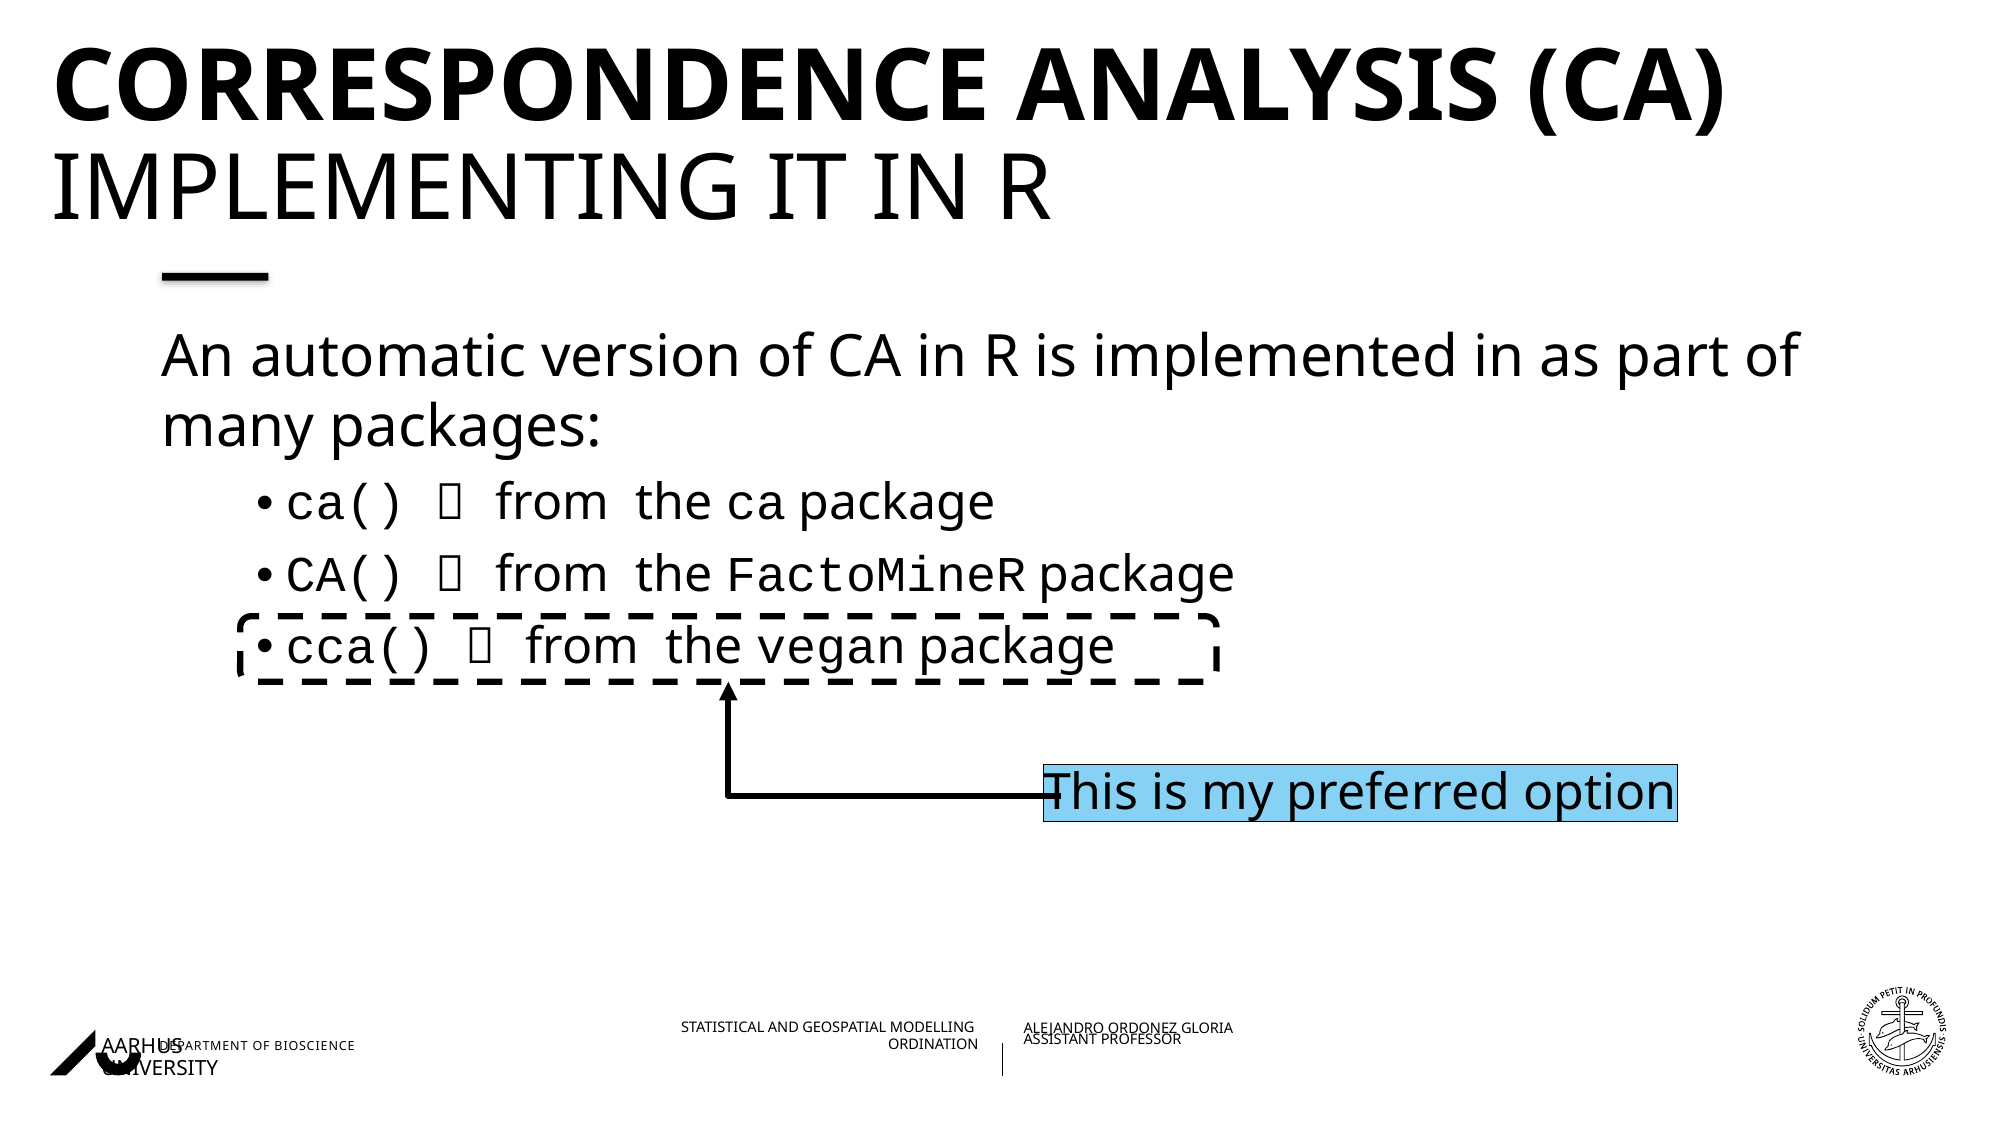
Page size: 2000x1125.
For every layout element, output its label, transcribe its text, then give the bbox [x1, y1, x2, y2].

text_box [728, 681, 1062, 797]
text_box [240, 616, 1217, 682]
text_box This is my preferred option [1043, 764, 1678, 822]
title Correspondence Analysis (CA) implementing it in R [51, 24, 1948, 240]
list An automatic version of CA in R is implemented in as part of many packages: ca()  from the ca package CA()  from the FactoMineR package cca()  from the vegan package [161, 321, 1839, 968]
